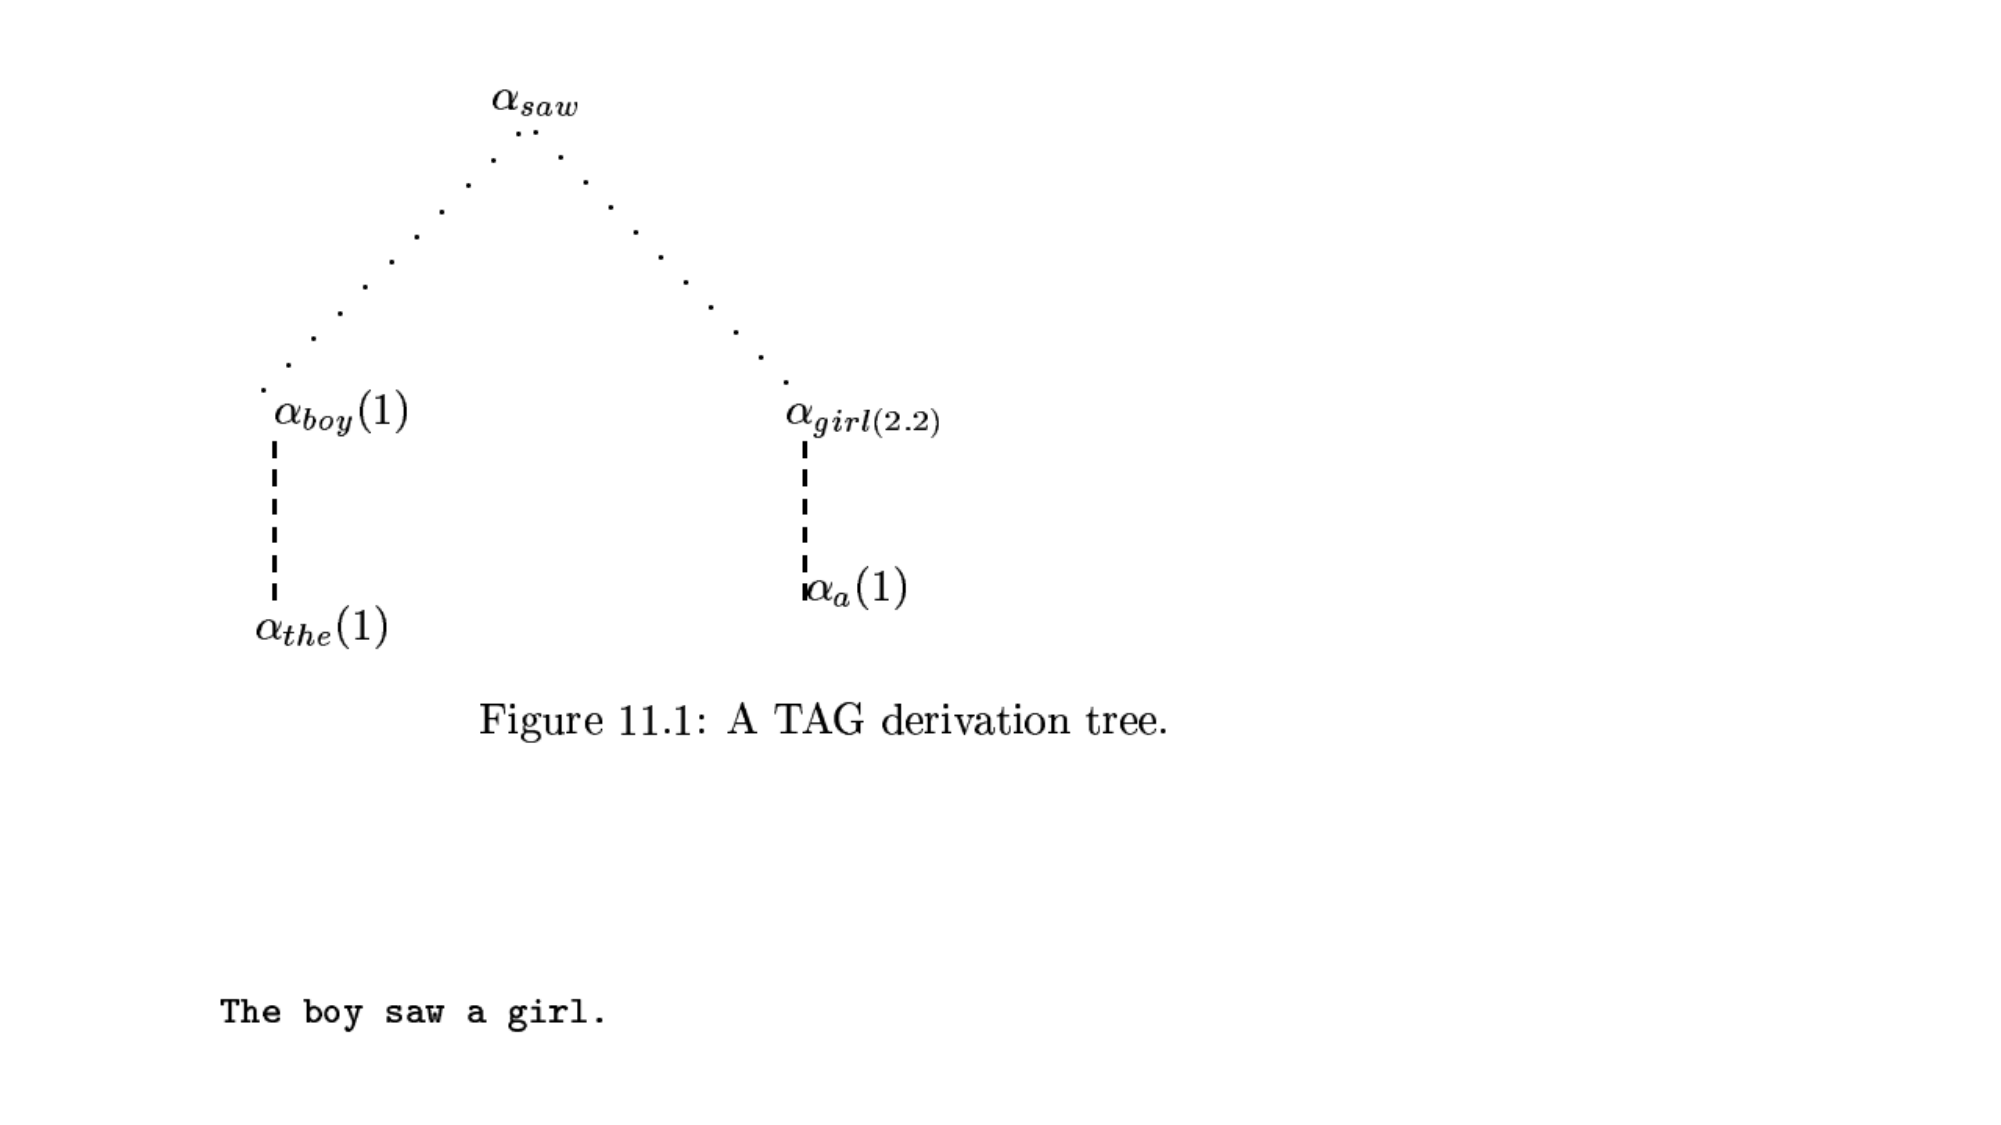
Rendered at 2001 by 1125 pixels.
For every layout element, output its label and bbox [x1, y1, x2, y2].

picture [127, 34, 1183, 1090]
